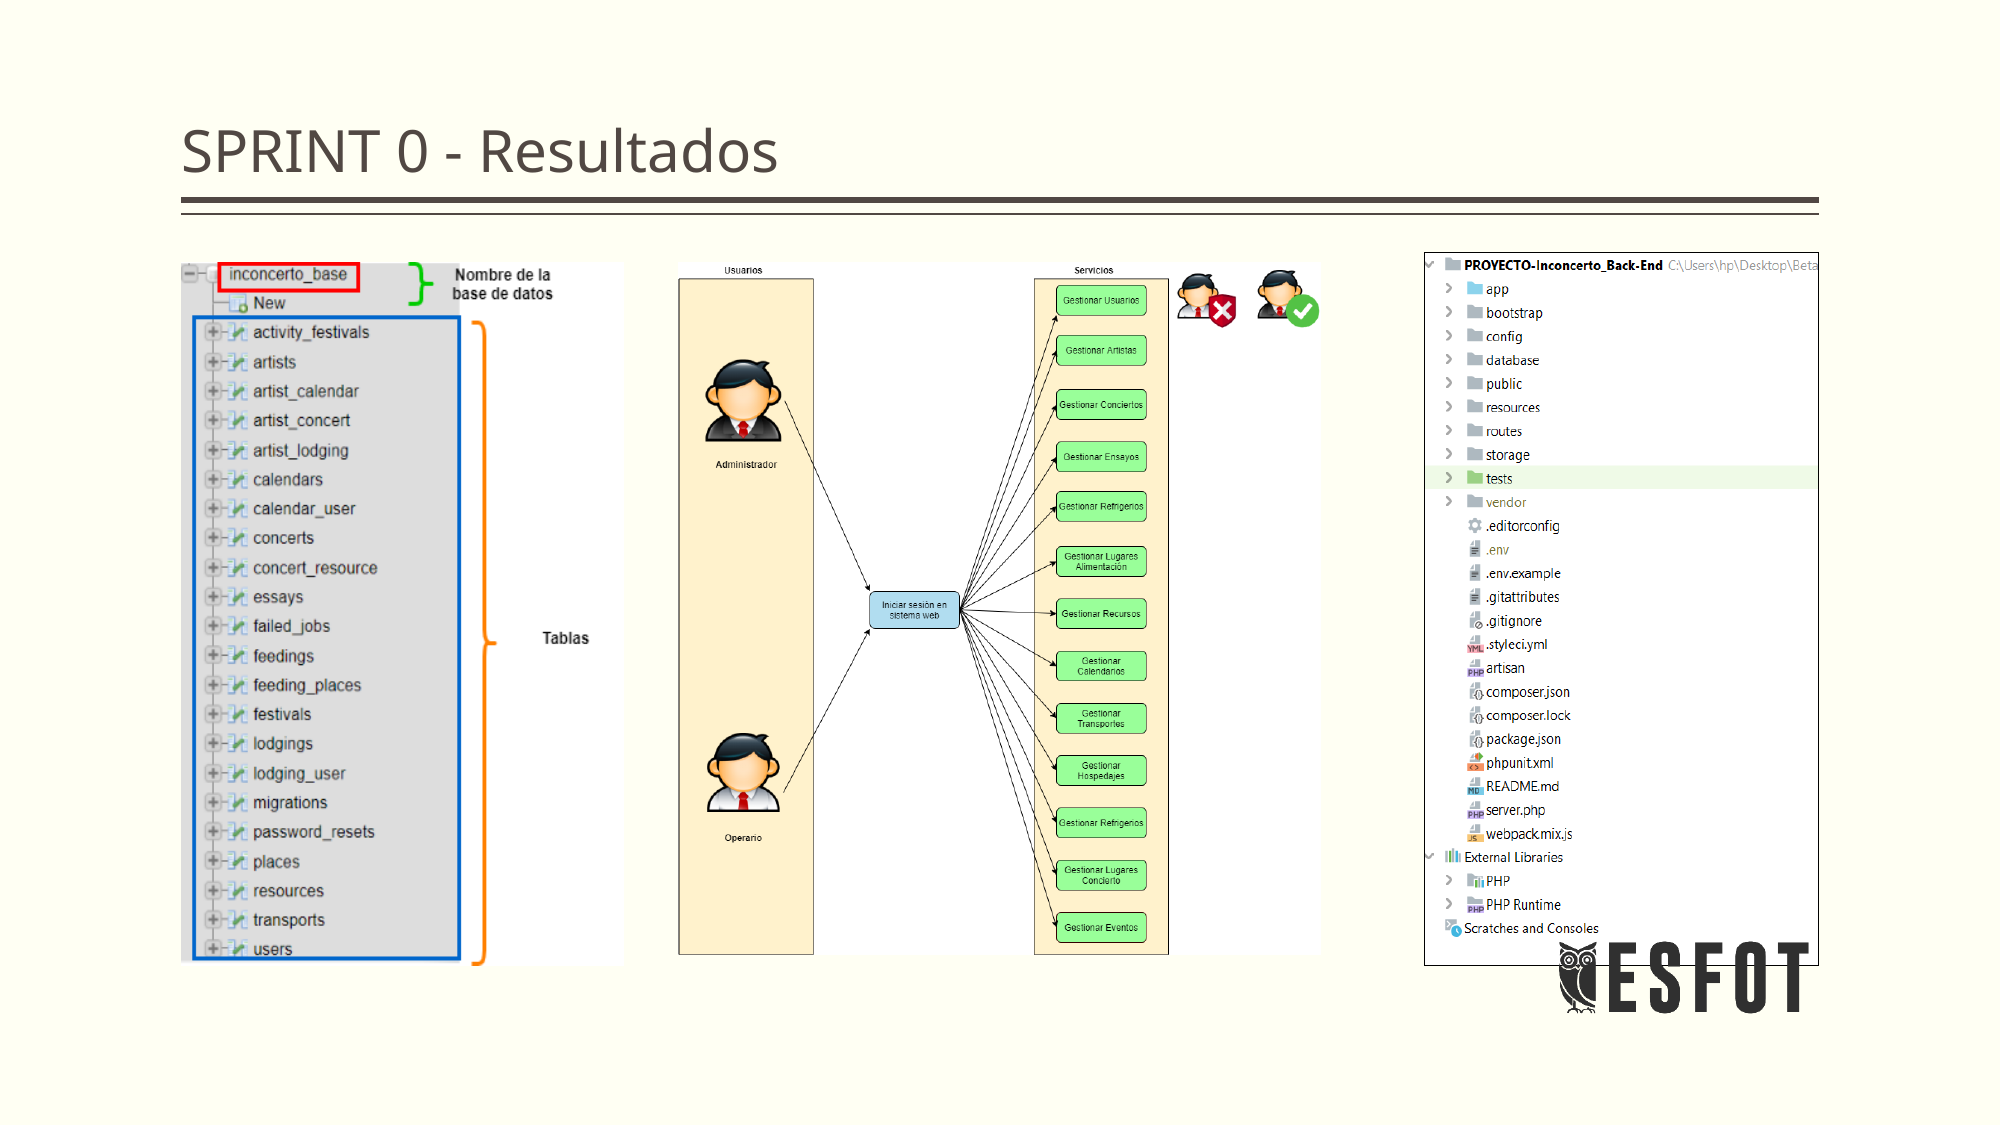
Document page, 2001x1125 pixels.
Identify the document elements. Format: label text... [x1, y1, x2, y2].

picture [678, 262, 1321, 955]
picture [181, 262, 624, 966]
title SPRINT 0 - Resultados [181, 12, 1819, 193]
picture [1424, 251, 1819, 1113]
